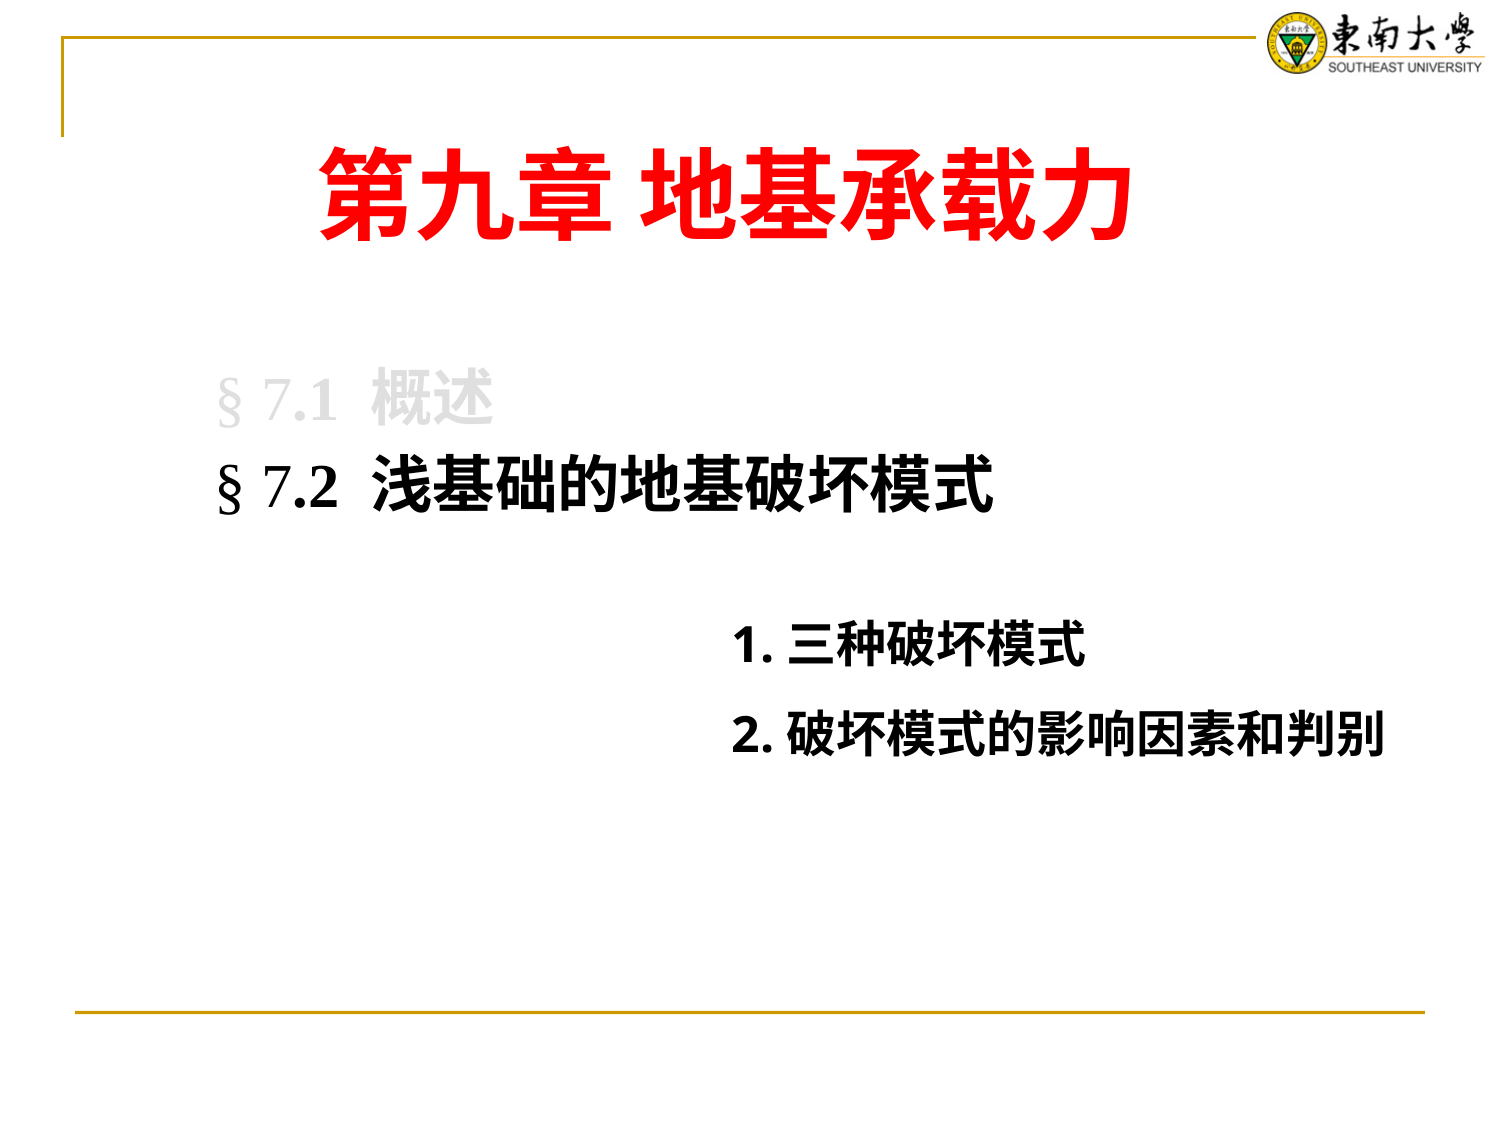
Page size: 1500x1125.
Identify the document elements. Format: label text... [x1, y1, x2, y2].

text_box 第九章 地基承载力 [301, 125, 1235, 313]
text_box 1.三种破坏模式 2.破坏模式的影响因素和判别 [716, 574, 1438, 770]
list § 7.1 概述 § 7.2 浅基础的地基破坏模式 § 7.3 地基临界荷载 § 7.4 地基极限承载力 § 7.5 地基承载力特征值确定方法 [199, 350, 1235, 800]
picture [1256, 10, 1499, 79]
